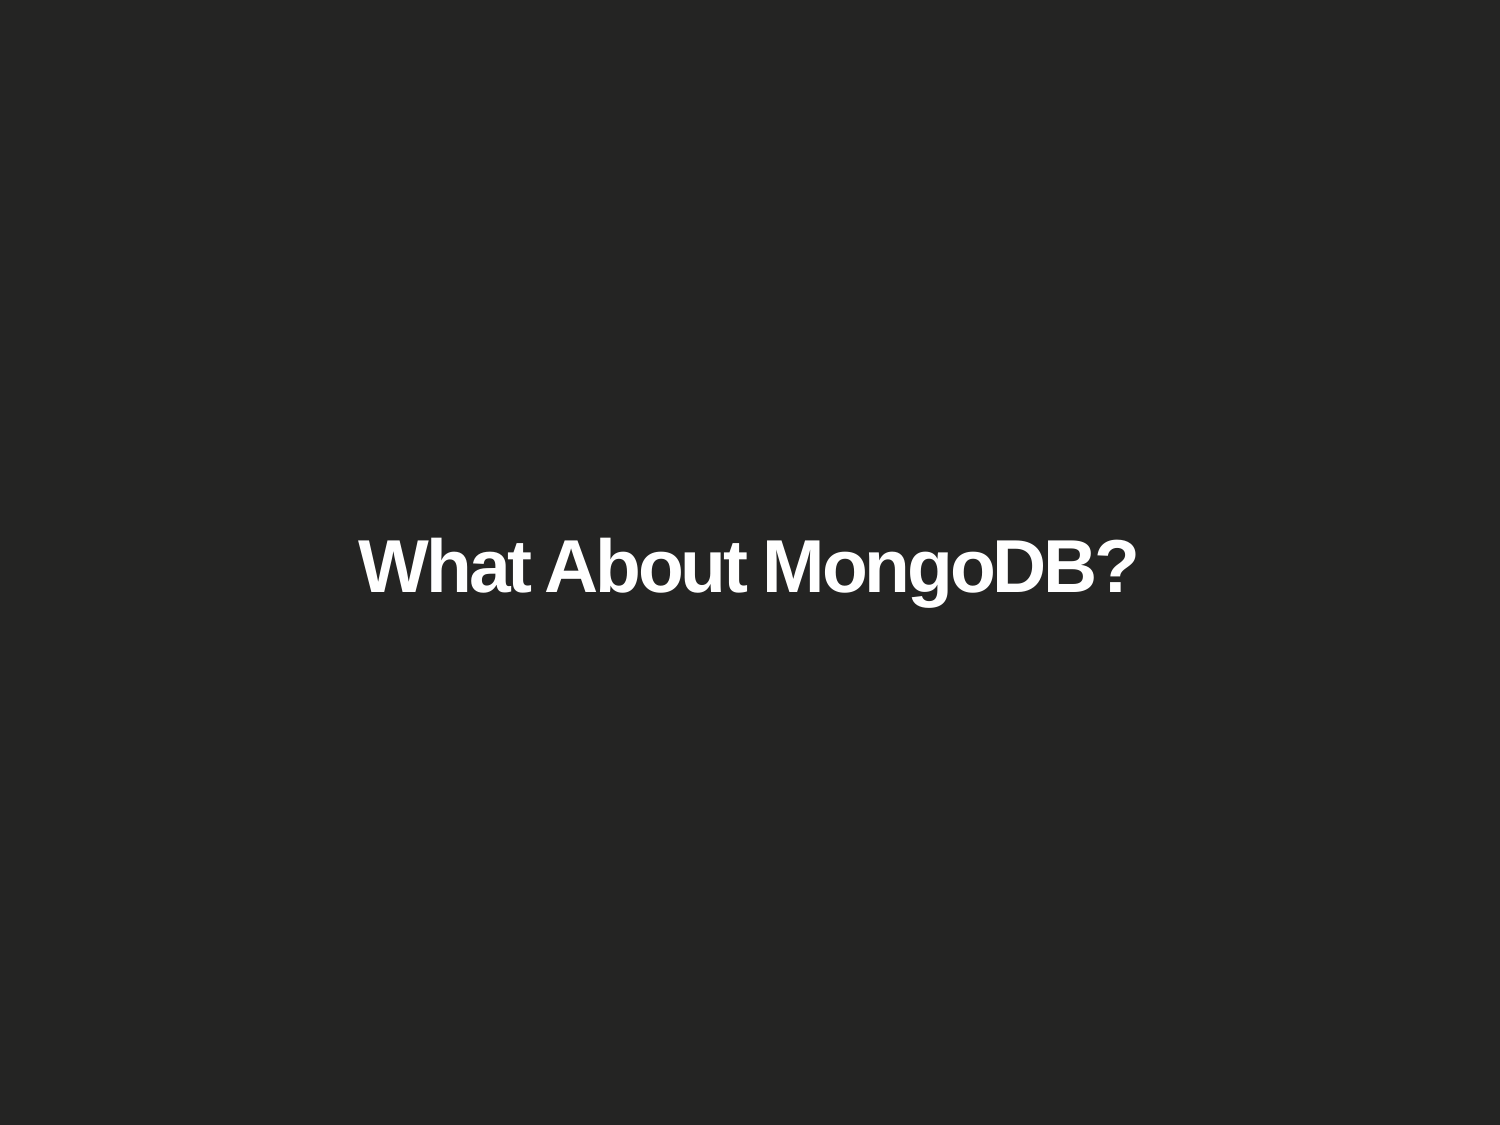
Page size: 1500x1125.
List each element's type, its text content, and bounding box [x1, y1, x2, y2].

title What About MongoDB? [112, 441, 1388, 683]
